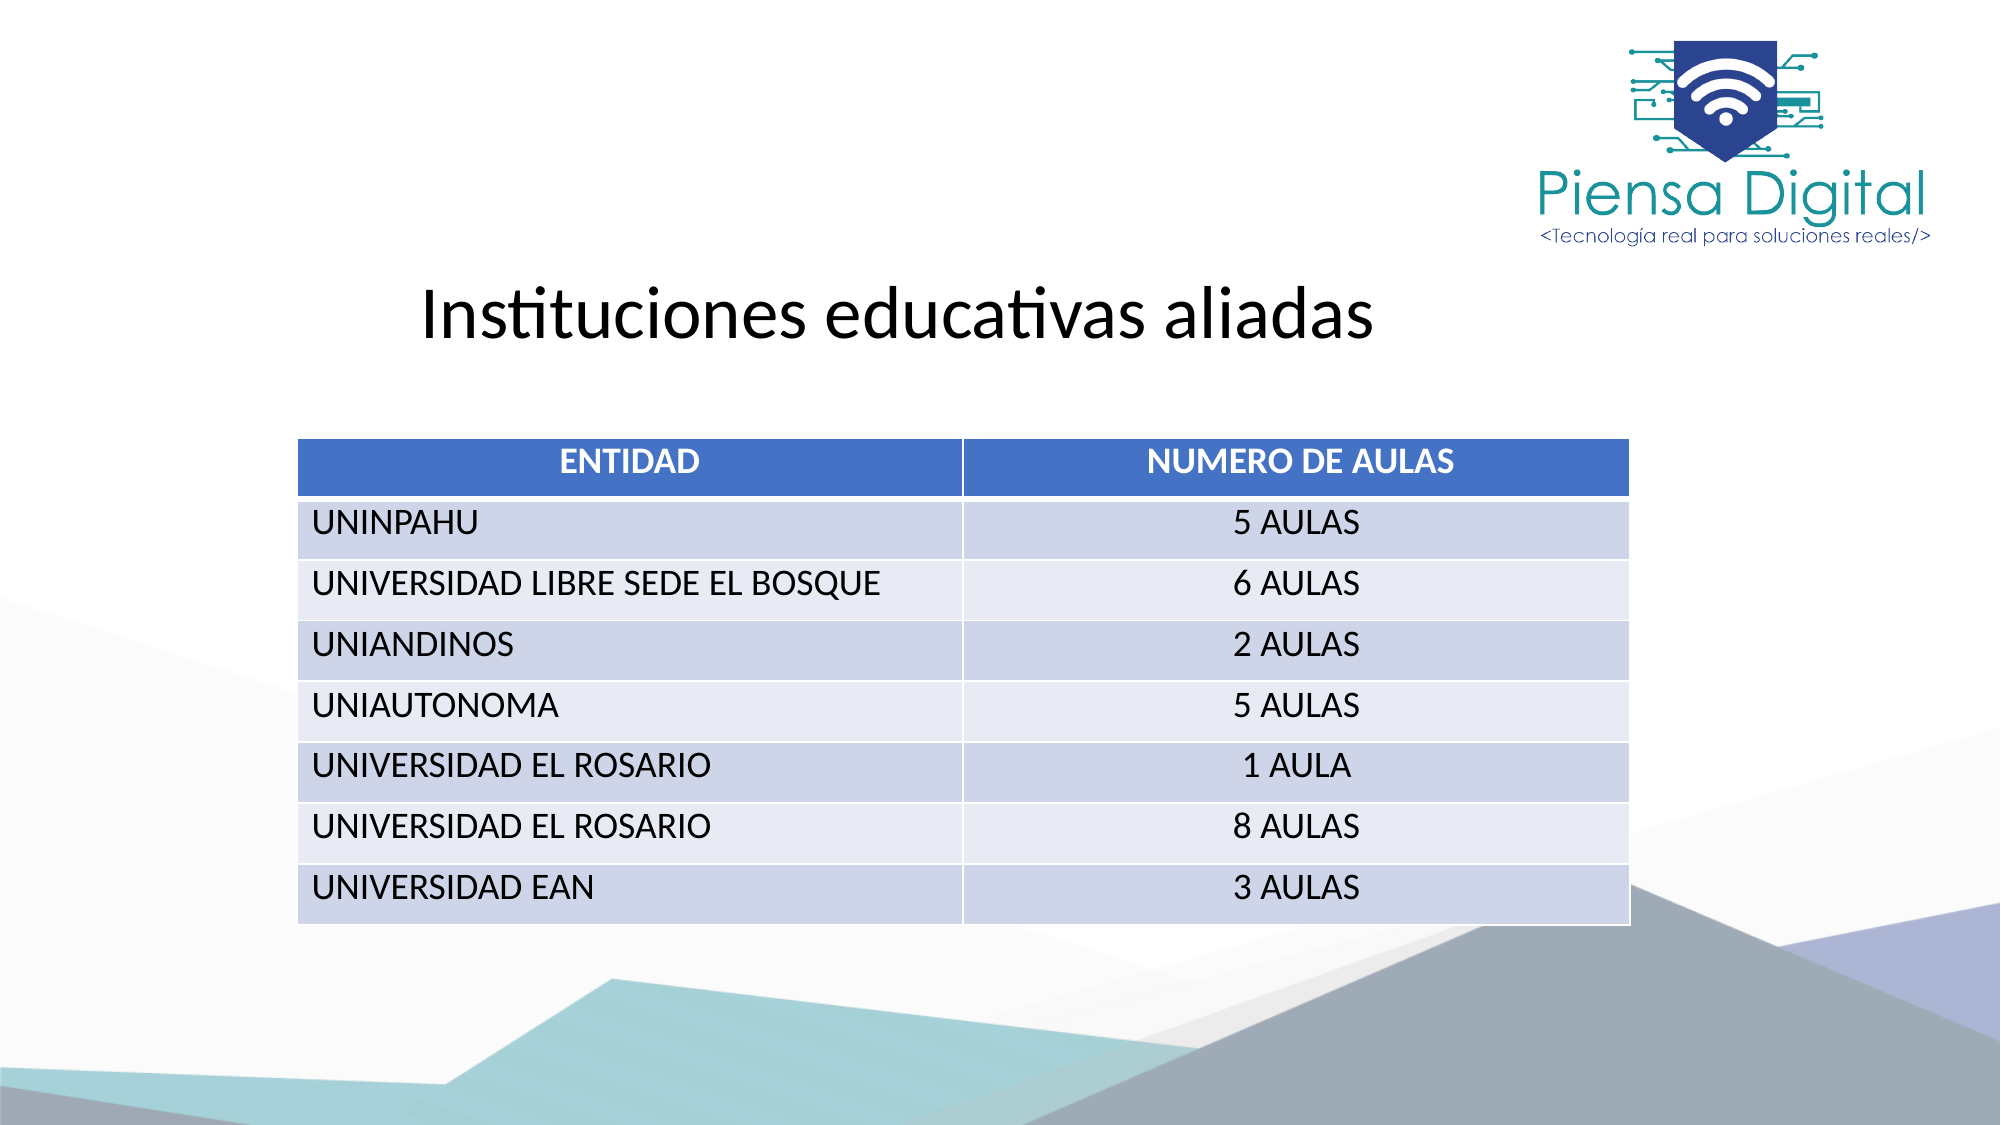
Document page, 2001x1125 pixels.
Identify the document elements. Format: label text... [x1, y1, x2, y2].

table_cell UNIANDINOS [298, 621, 962, 680]
table_cell 1 AULA [964, 743, 1629, 802]
table_cell 8 AULAS [964, 804, 1629, 863]
table_cell UNIVERSIDAD LIBRE SEDE EL BOSQUE [298, 561, 962, 620]
table_cell 5 AULAS [964, 502, 1629, 559]
table_cell UNIAUTONOMA [298, 682, 962, 741]
table_cell 2 AULAS [964, 621, 1629, 680]
table_cell UNIVERSIDAD EL ROSARIO [298, 804, 962, 863]
table_cell 6 AULAS [964, 561, 1629, 620]
table_header NUMERO DE AULAS [964, 439, 1629, 496]
table_header ENTIDAD [298, 439, 962, 496]
table_cell 3 AULAS [964, 865, 1629, 924]
table_cell UNINPAHU [298, 502, 962, 559]
table_cell UNIVERSIDAD EL ROSARIO [298, 743, 962, 802]
text_box Instituciones educativas aliadas [289, 256, 1507, 362]
table_cell UNIVERSIDAD EAN [298, 865, 962, 924]
picture [1505, 0, 1946, 285]
table_cell 5 AULAS [964, 682, 1629, 741]
